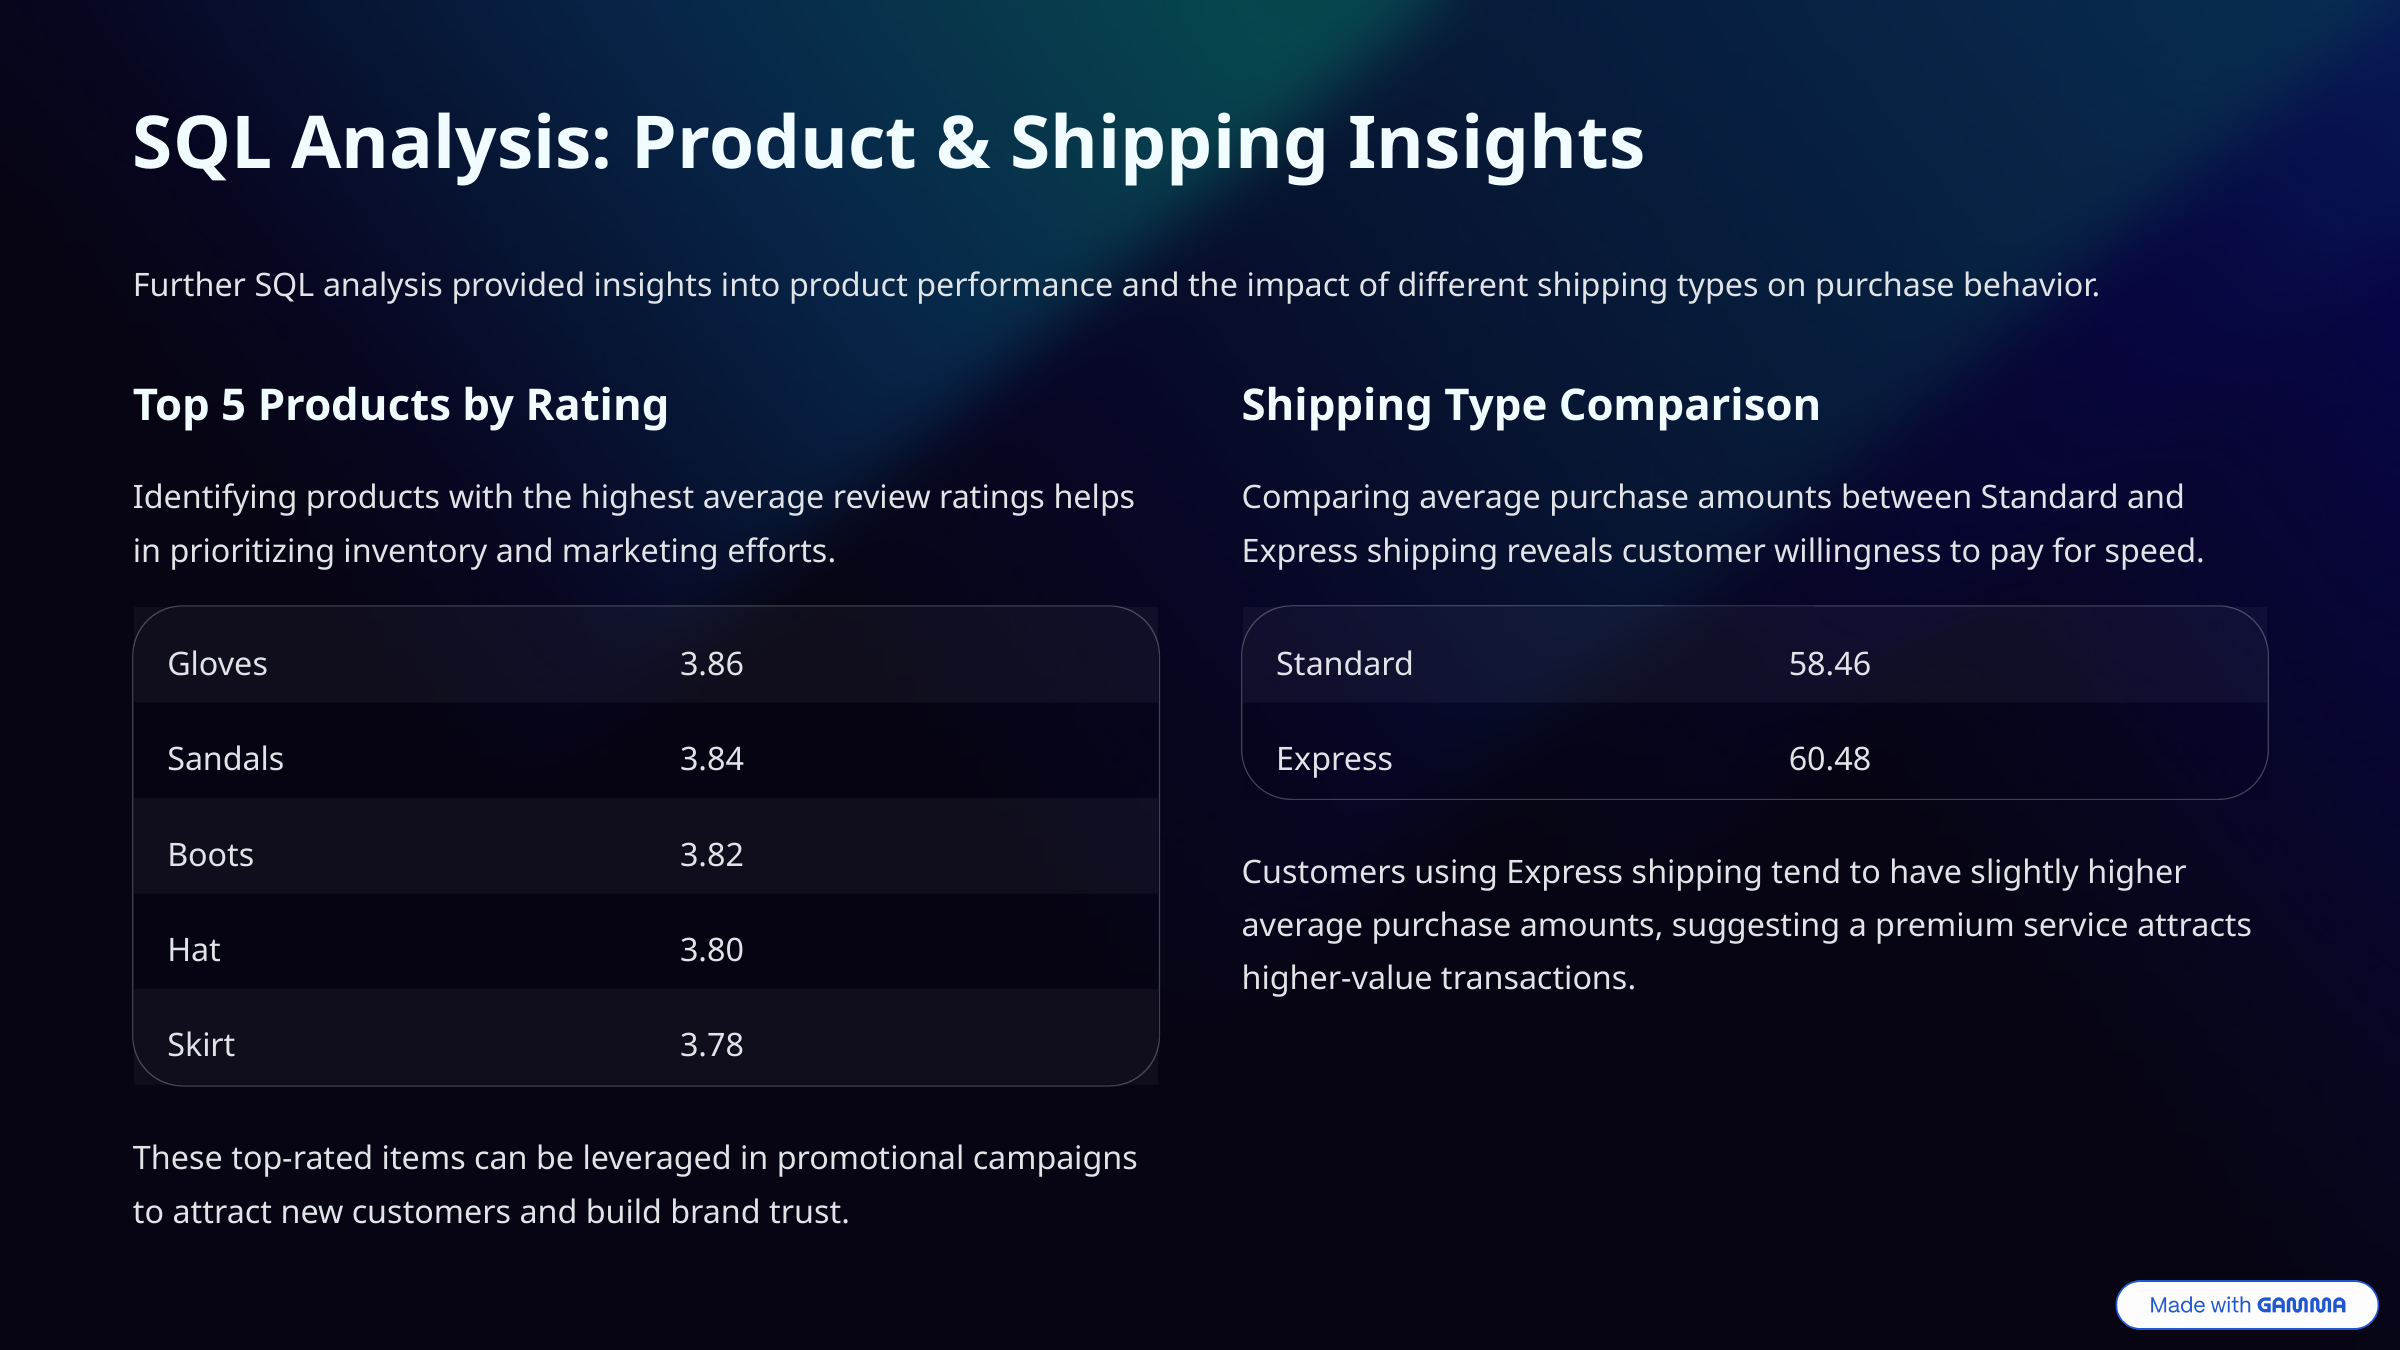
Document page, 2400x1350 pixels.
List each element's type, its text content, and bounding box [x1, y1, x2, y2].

text_box 3.78 [679, 1010, 1125, 1064]
text_box 60.48 [1788, 723, 2234, 777]
text_box Express [1276, 723, 1722, 777]
text_box 3.80 [679, 914, 1125, 968]
text_box Shipping Type Comparison [1241, 373, 1797, 429]
text_box [134, 798, 1159, 893]
text_box Skirt [167, 1010, 613, 1064]
text_box Sandals [167, 723, 613, 777]
text_box 3.84 [679, 723, 1125, 777]
text_box These top-rated items can be leveraged in promotional campaigns to attract new customers and build brand trust. [132, 1123, 1160, 1230]
text_box [1242, 607, 2268, 702]
text_box Top 5 Products by Rating [132, 373, 640, 429]
text_box Standard [1276, 628, 1722, 682]
text_box [134, 893, 1159, 989]
text_box Customers using Express shipping tend to have slightly higher average purchase amounts, suggesting a premium service attracts higher-value transactions. [1241, 836, 2269, 997]
text_box [1242, 702, 2268, 799]
text_box Further SQL analysis provided insights into product performance and the impact of different shipping types on purchase behavior. [132, 249, 2268, 304]
text_box SQL Analysis: Product & Shipping Insights [132, 91, 1575, 184]
text_box Hat [167, 914, 613, 968]
text_box Comparing average purchase amounts between Standard and Express shipping reveals customer willingness to pay for speed. [1241, 462, 2269, 569]
picture [2106, 1271, 2389, 1339]
text_box 3.86 [679, 628, 1125, 682]
text_box [134, 989, 1159, 1085]
text_box 3.82 [679, 819, 1125, 873]
text_box Boots [167, 819, 613, 873]
text_box 58.46 [1788, 628, 2234, 682]
text_box [134, 607, 1159, 702]
text_box [134, 702, 1159, 798]
text_box Identifying products with the highest average review ratings helps in prioritizing inventory and marketing efforts. [132, 462, 1160, 569]
text_box Gloves [167, 628, 613, 682]
